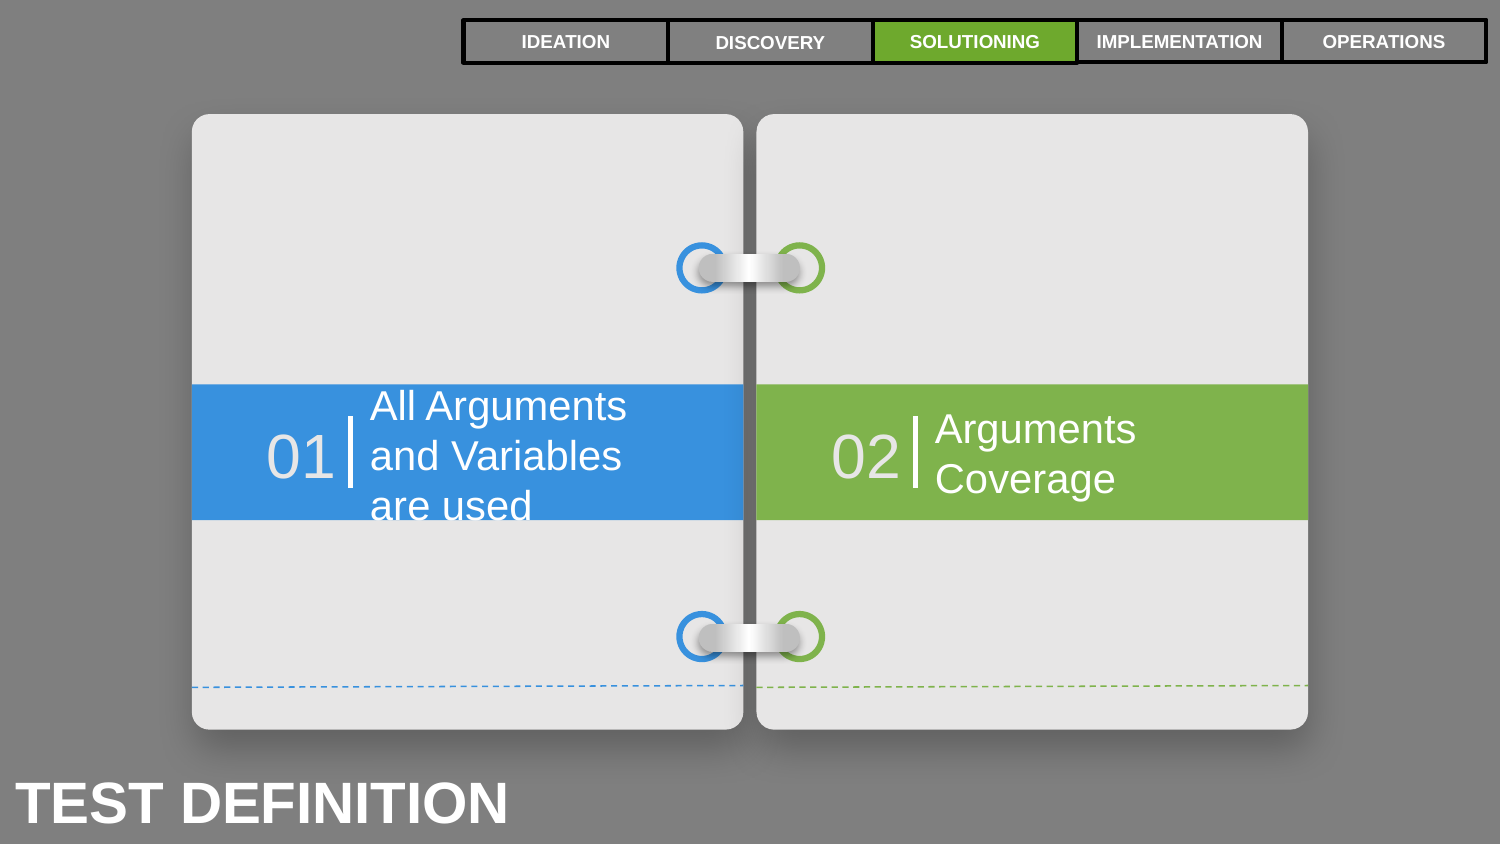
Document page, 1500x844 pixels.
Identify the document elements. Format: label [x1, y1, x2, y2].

text_box [0, 19, 1487, 844]
